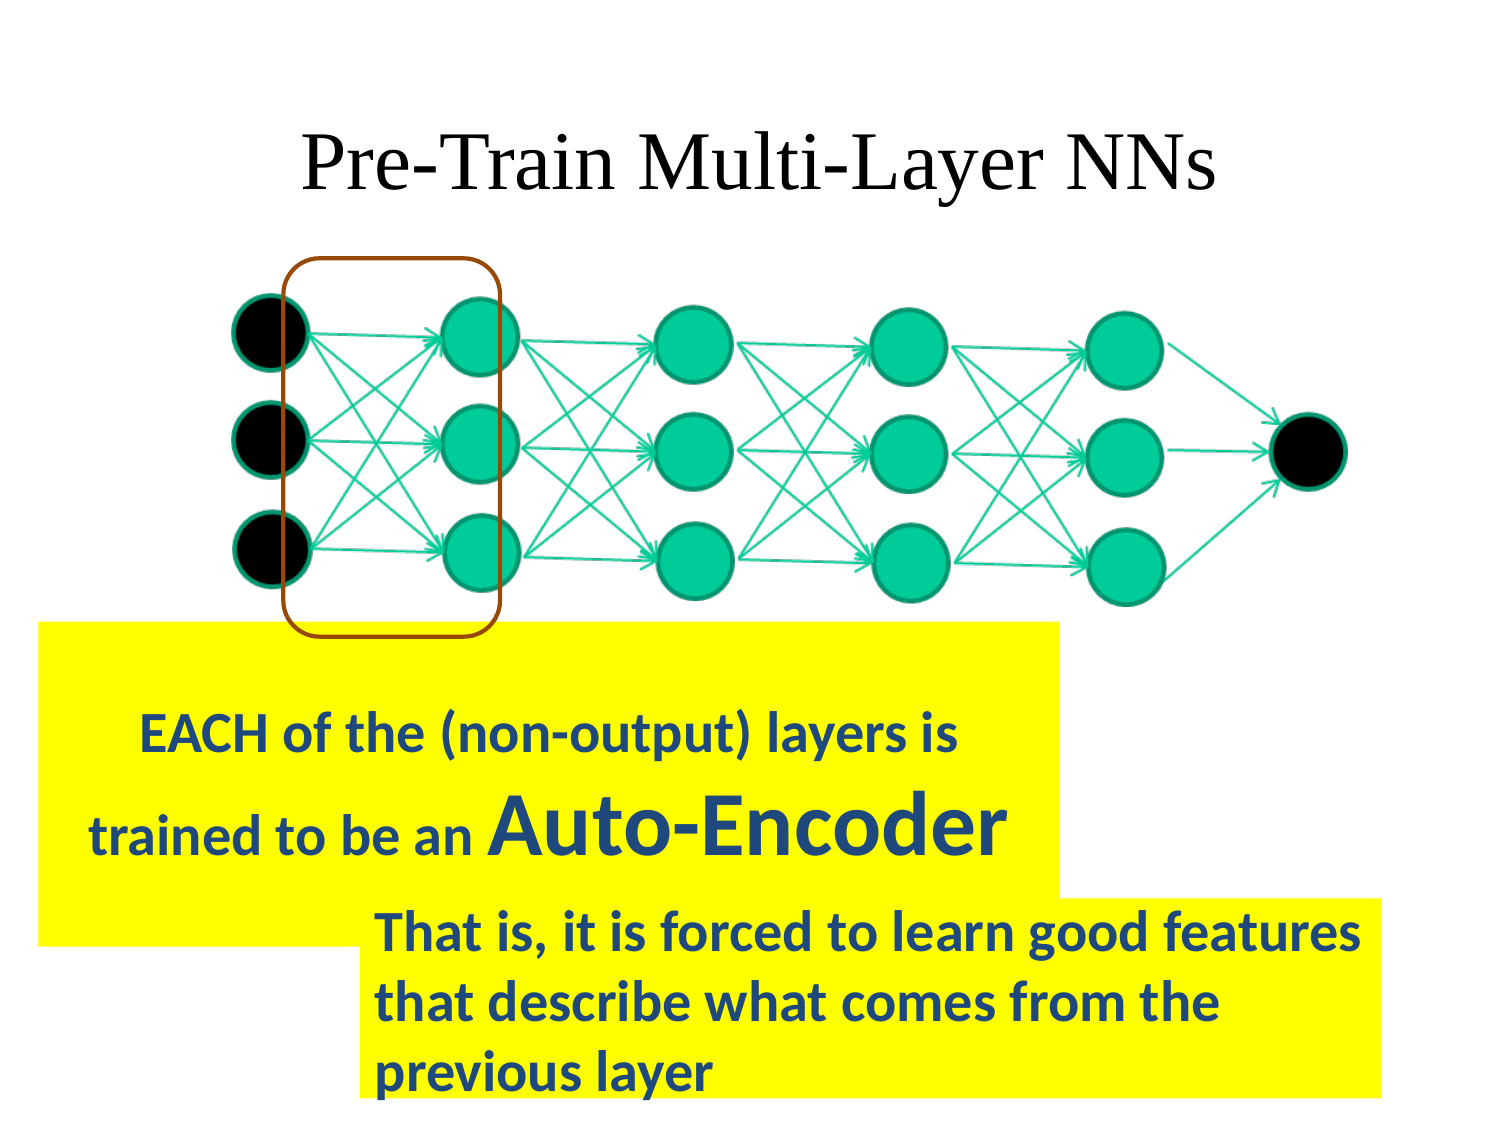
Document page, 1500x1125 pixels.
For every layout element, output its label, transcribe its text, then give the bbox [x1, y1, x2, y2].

title Pre-Train Multi-Layer NNs [32, 50, 1487, 264]
text_box EACH of the (non-output) layers is trained to be an Auto-Encoder [38, 621, 1060, 947]
text_box [281, 256, 502, 292]
text_box That is, it is forced to learn good features that describe what comes from the previous layer [360, 898, 1381, 1099]
picture [231, 293, 1348, 607]
text_box [284, 616, 499, 639]
